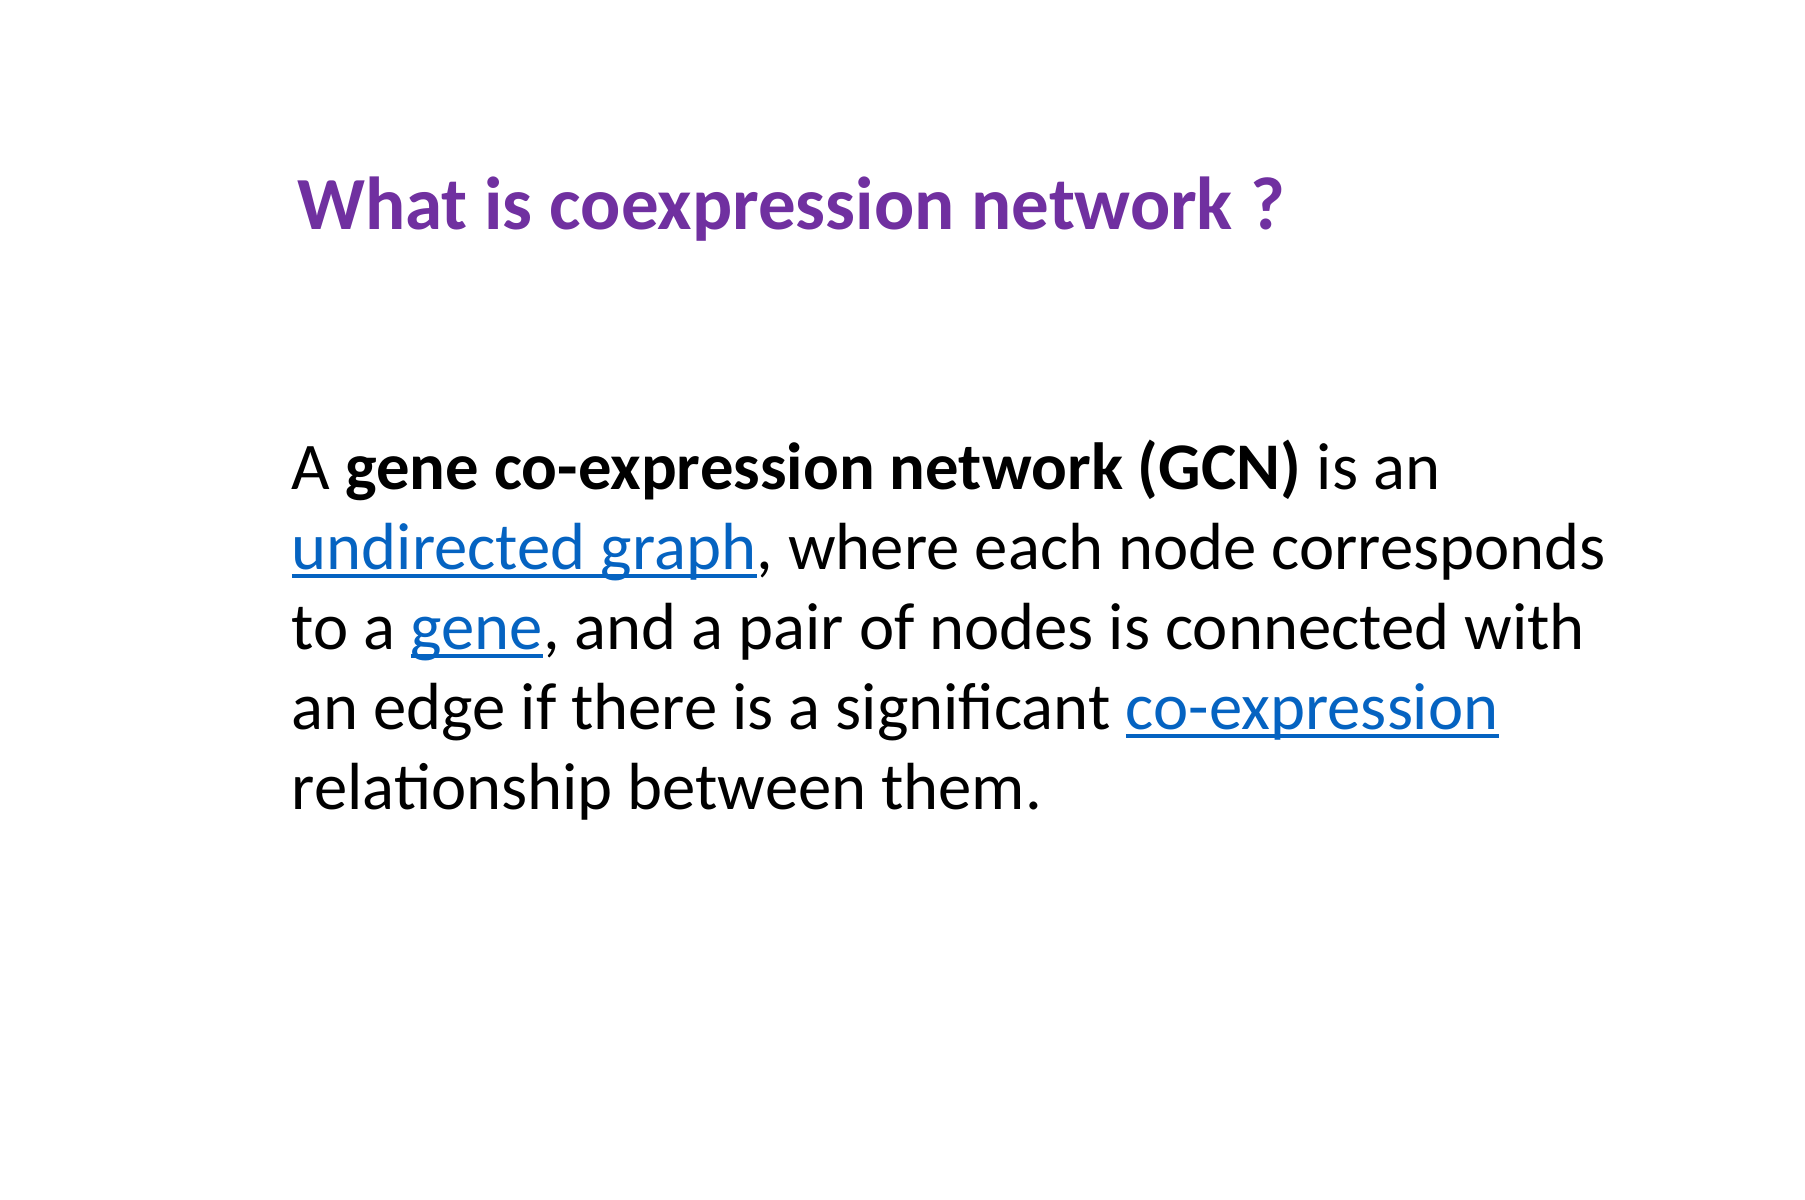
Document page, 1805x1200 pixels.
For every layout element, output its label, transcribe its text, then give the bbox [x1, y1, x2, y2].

text_box What is coexpression network ? [282, 147, 1301, 252]
text_box A gene co-expression network (GCN) is an undirected graph, where each node corresponds to a gene, and a pair of nodes is connected with an edge if there is a significant co-expression relationship between them. [277, 415, 1653, 831]
